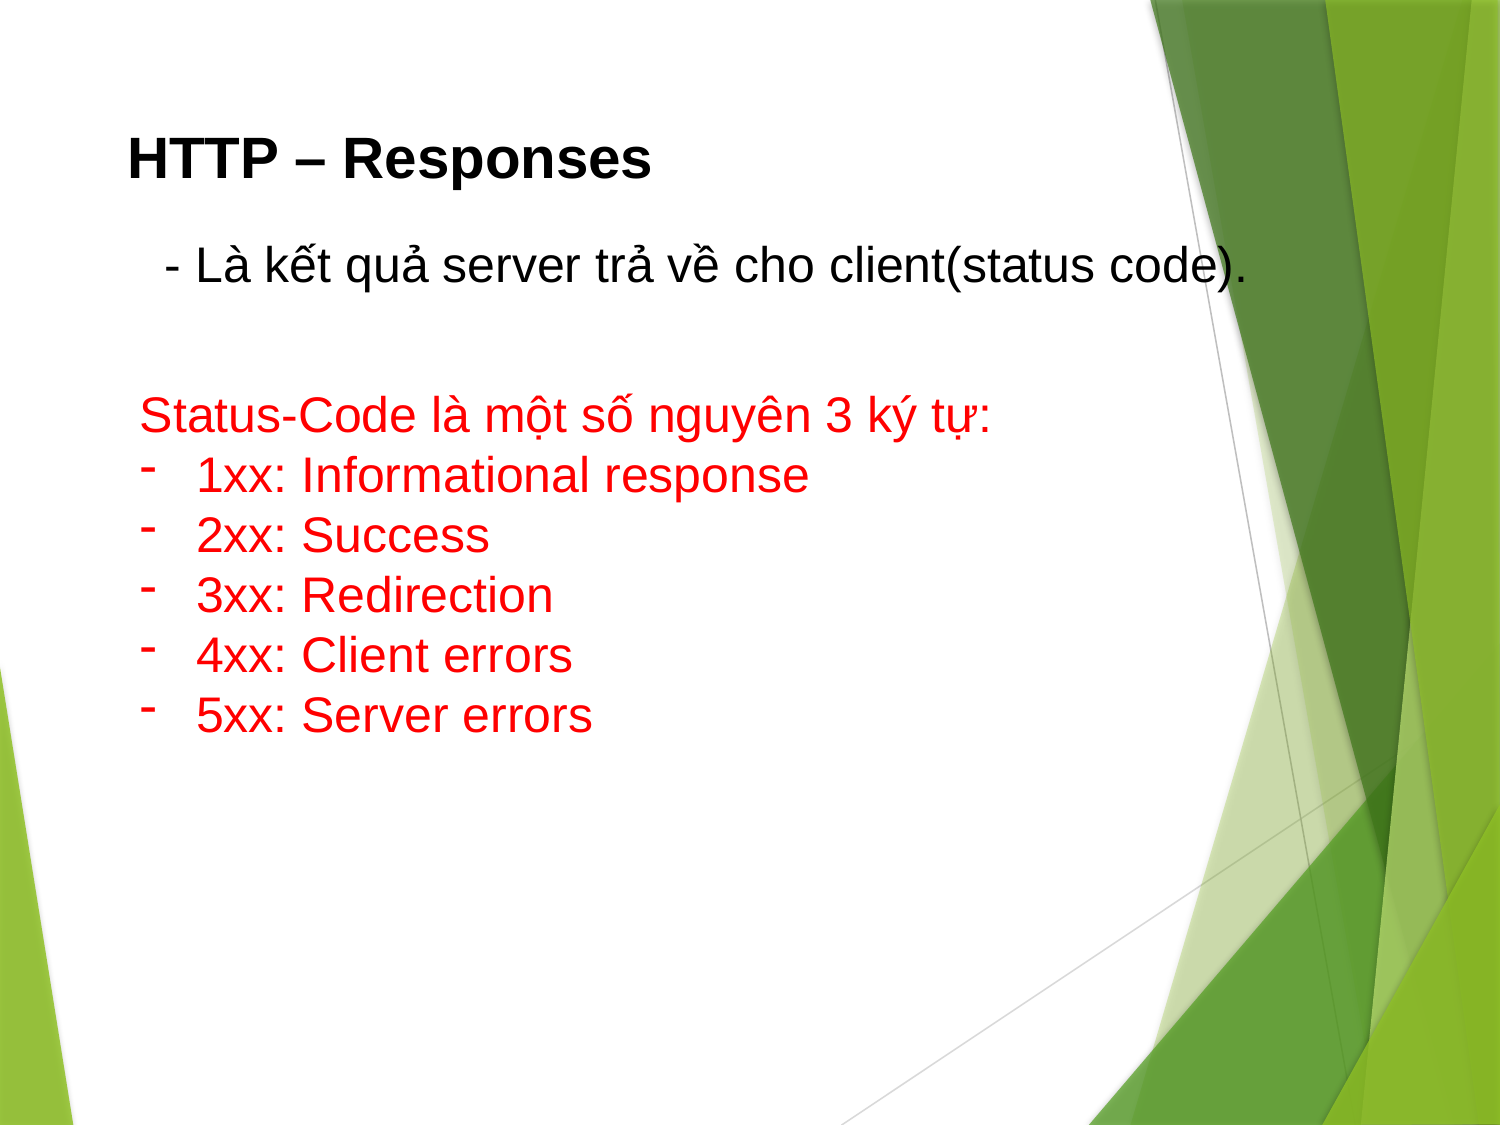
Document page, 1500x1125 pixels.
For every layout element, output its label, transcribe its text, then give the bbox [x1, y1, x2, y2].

text_box Status-Code là một số nguyên 3 ký tự: 1xx: Informational response 2xx: Success 3xx: Redirection 4xx: Client errors 5xx: Server errors [124, 374, 1313, 750]
text_box HTTP – Responses [112, 112, 1138, 198]
text_box - Là kết quả server trả về cho client(status code). [149, 224, 1338, 300]
